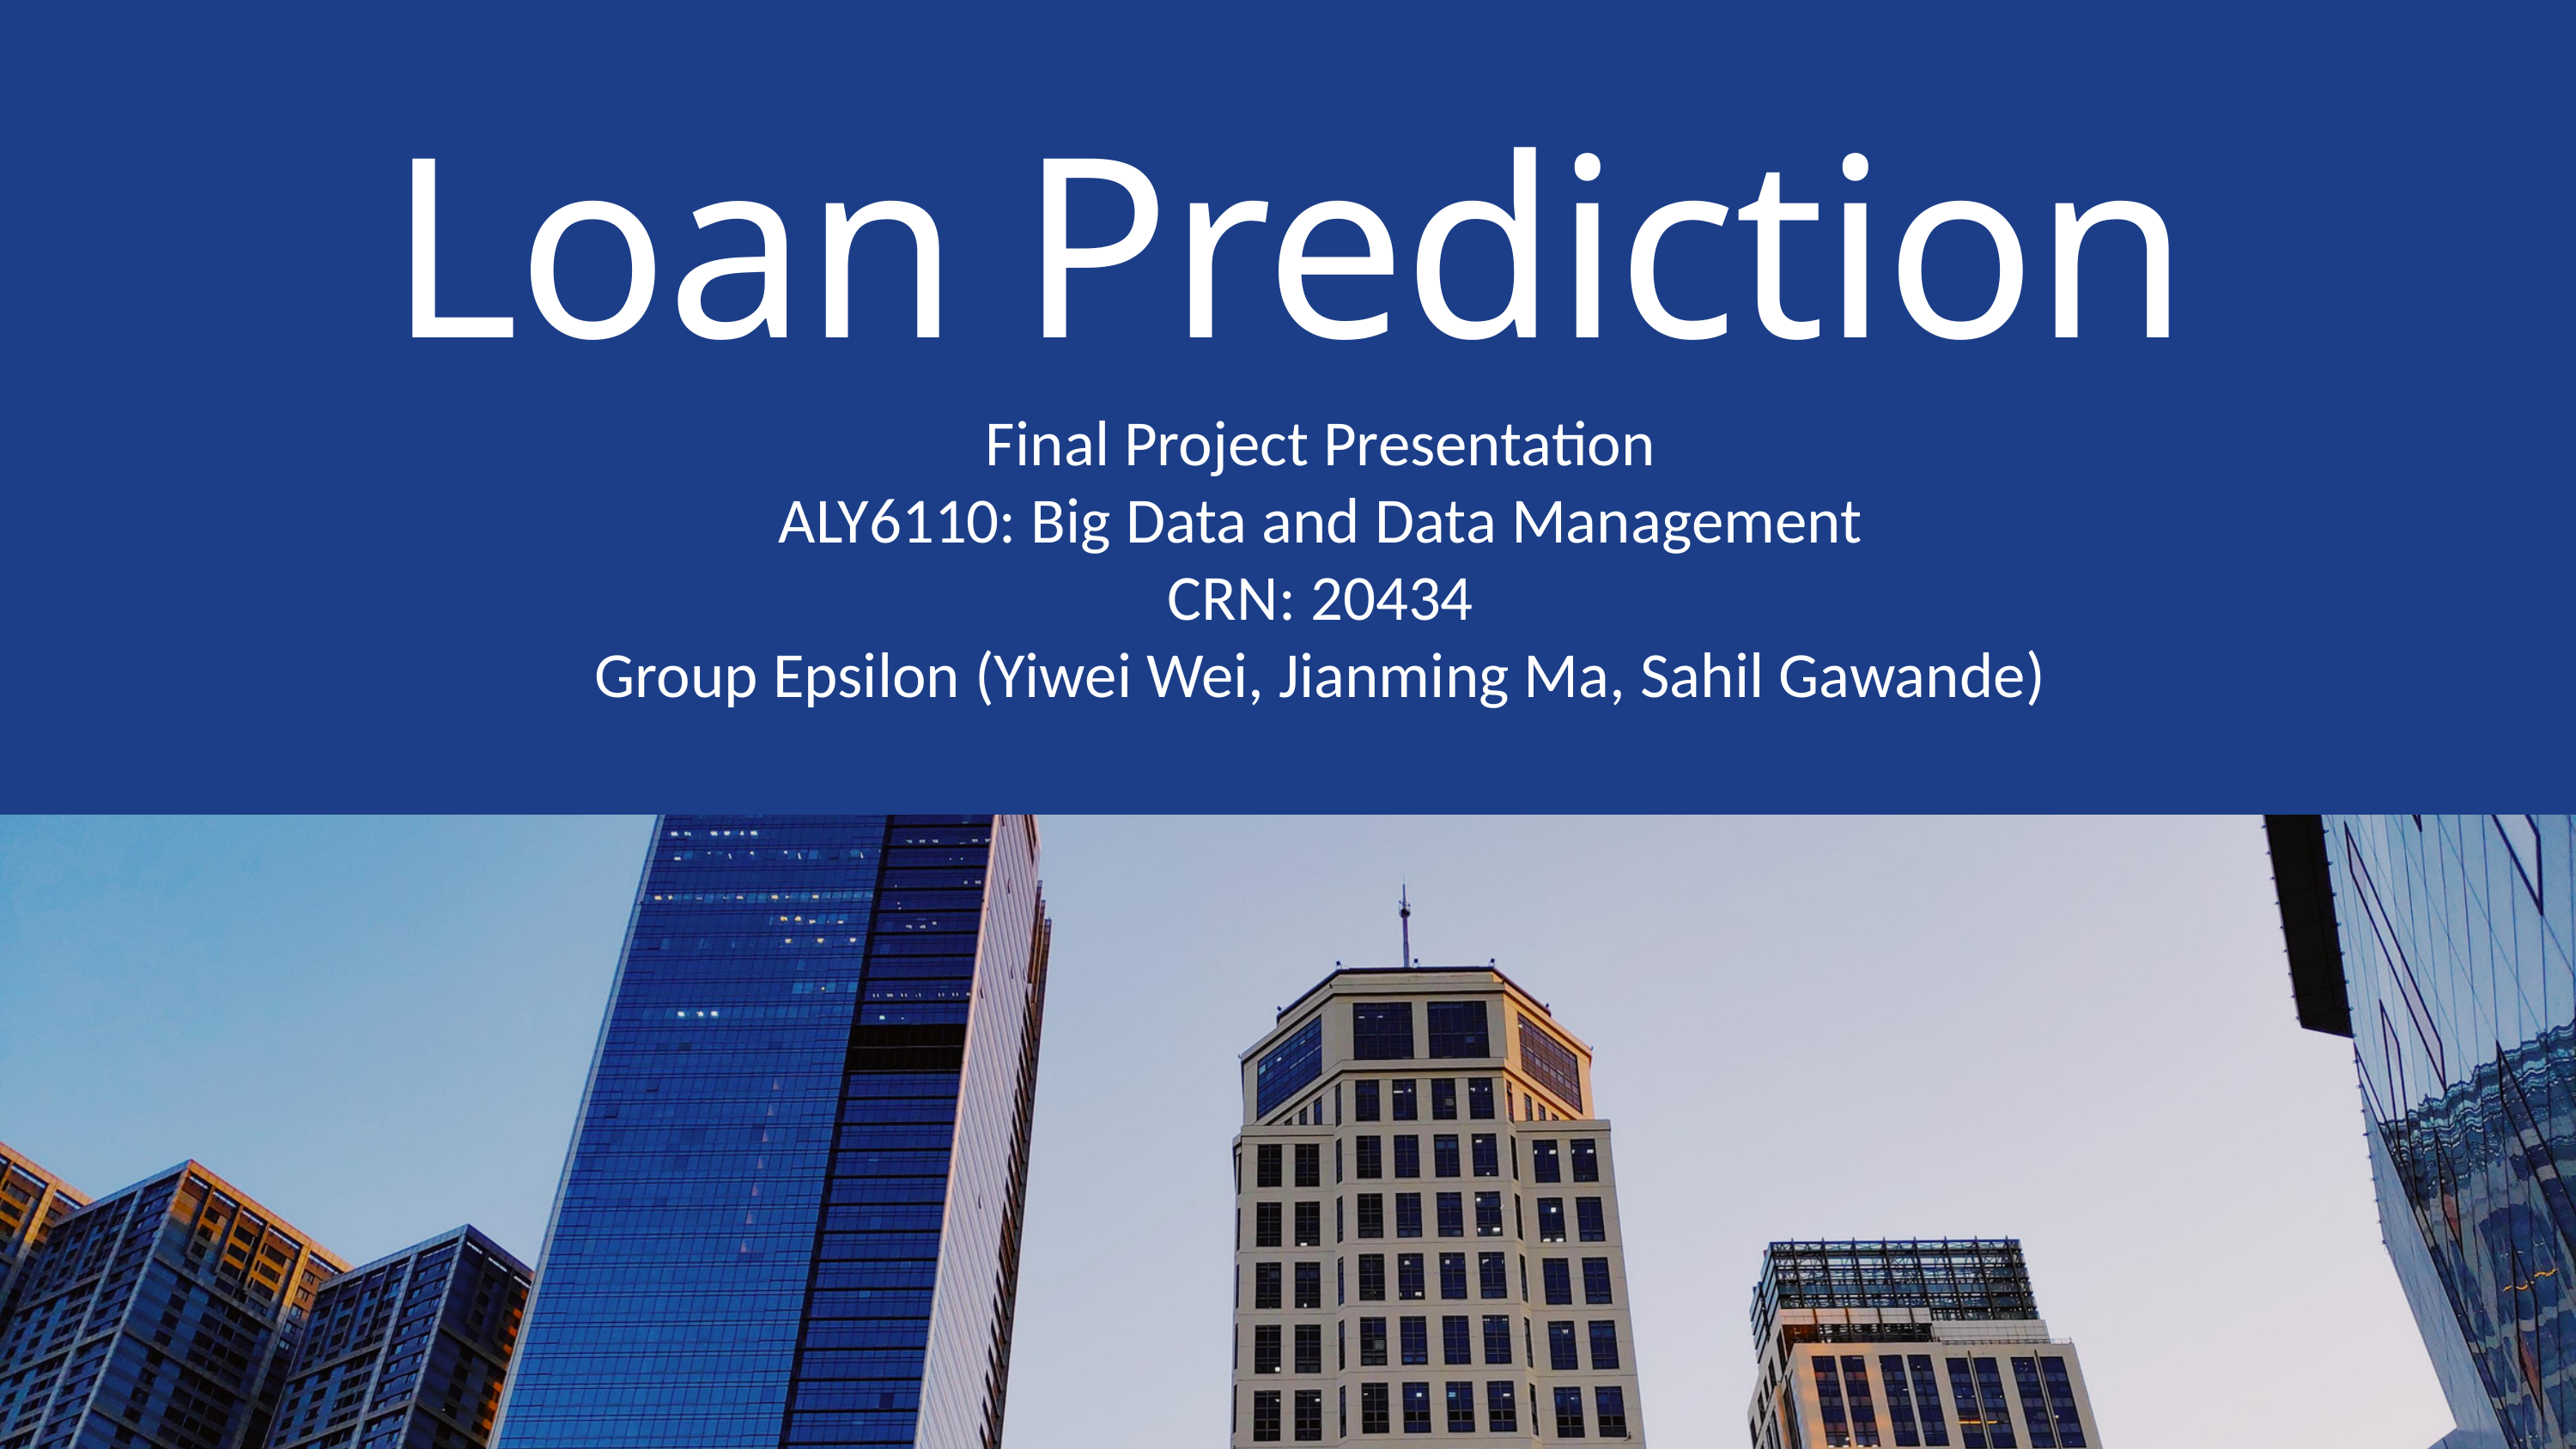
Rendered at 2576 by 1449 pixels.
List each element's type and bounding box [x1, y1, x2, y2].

text_box [214, 112, 2427, 714]
picture [0, 814, 2576, 1449]
